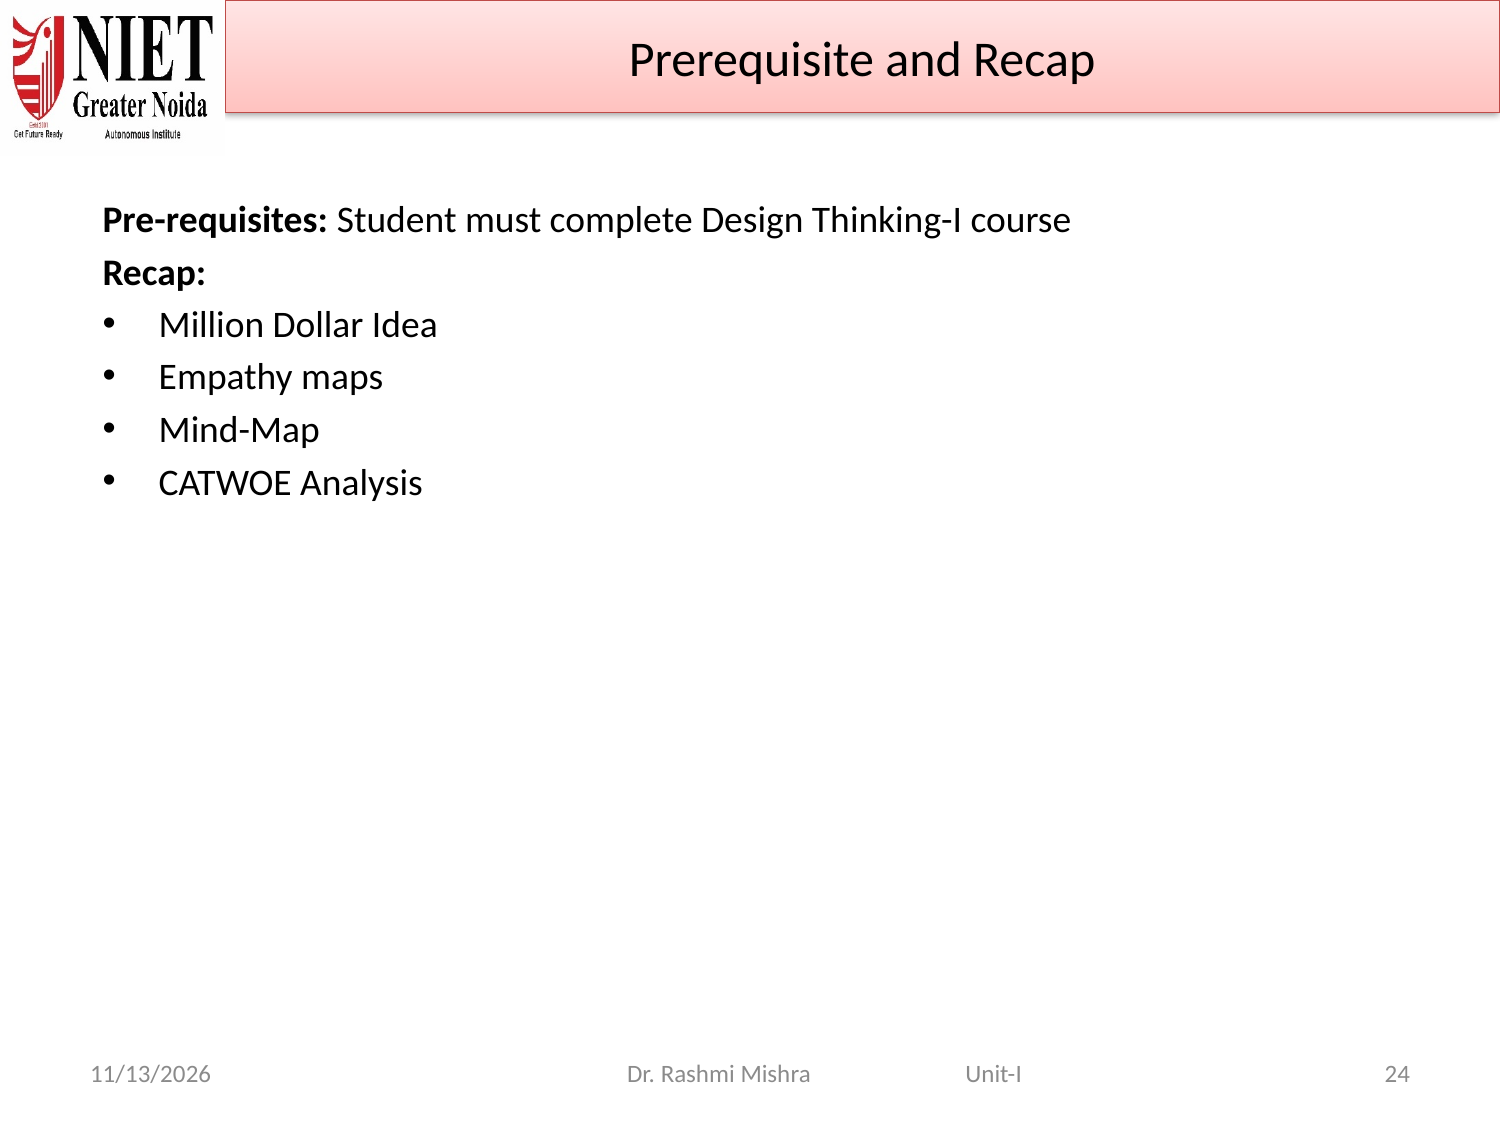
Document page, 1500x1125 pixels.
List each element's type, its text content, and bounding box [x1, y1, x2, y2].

list Pre-requisites: Student must complete Design Thinking-I course Recap: Million Dollar Idea Empathy maps Mind-Map CATWOE Analysis [87, 187, 1438, 930]
picture [0, 0, 226, 156]
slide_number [75, 1042, 412, 1103]
text_box Prerequisite and Recap [226, 0, 1500, 113]
footer Dr. Rashmi Mishra Unit-I [412, 1042, 1074, 1103]
slide_number 24 [1074, 1042, 1425, 1103]
